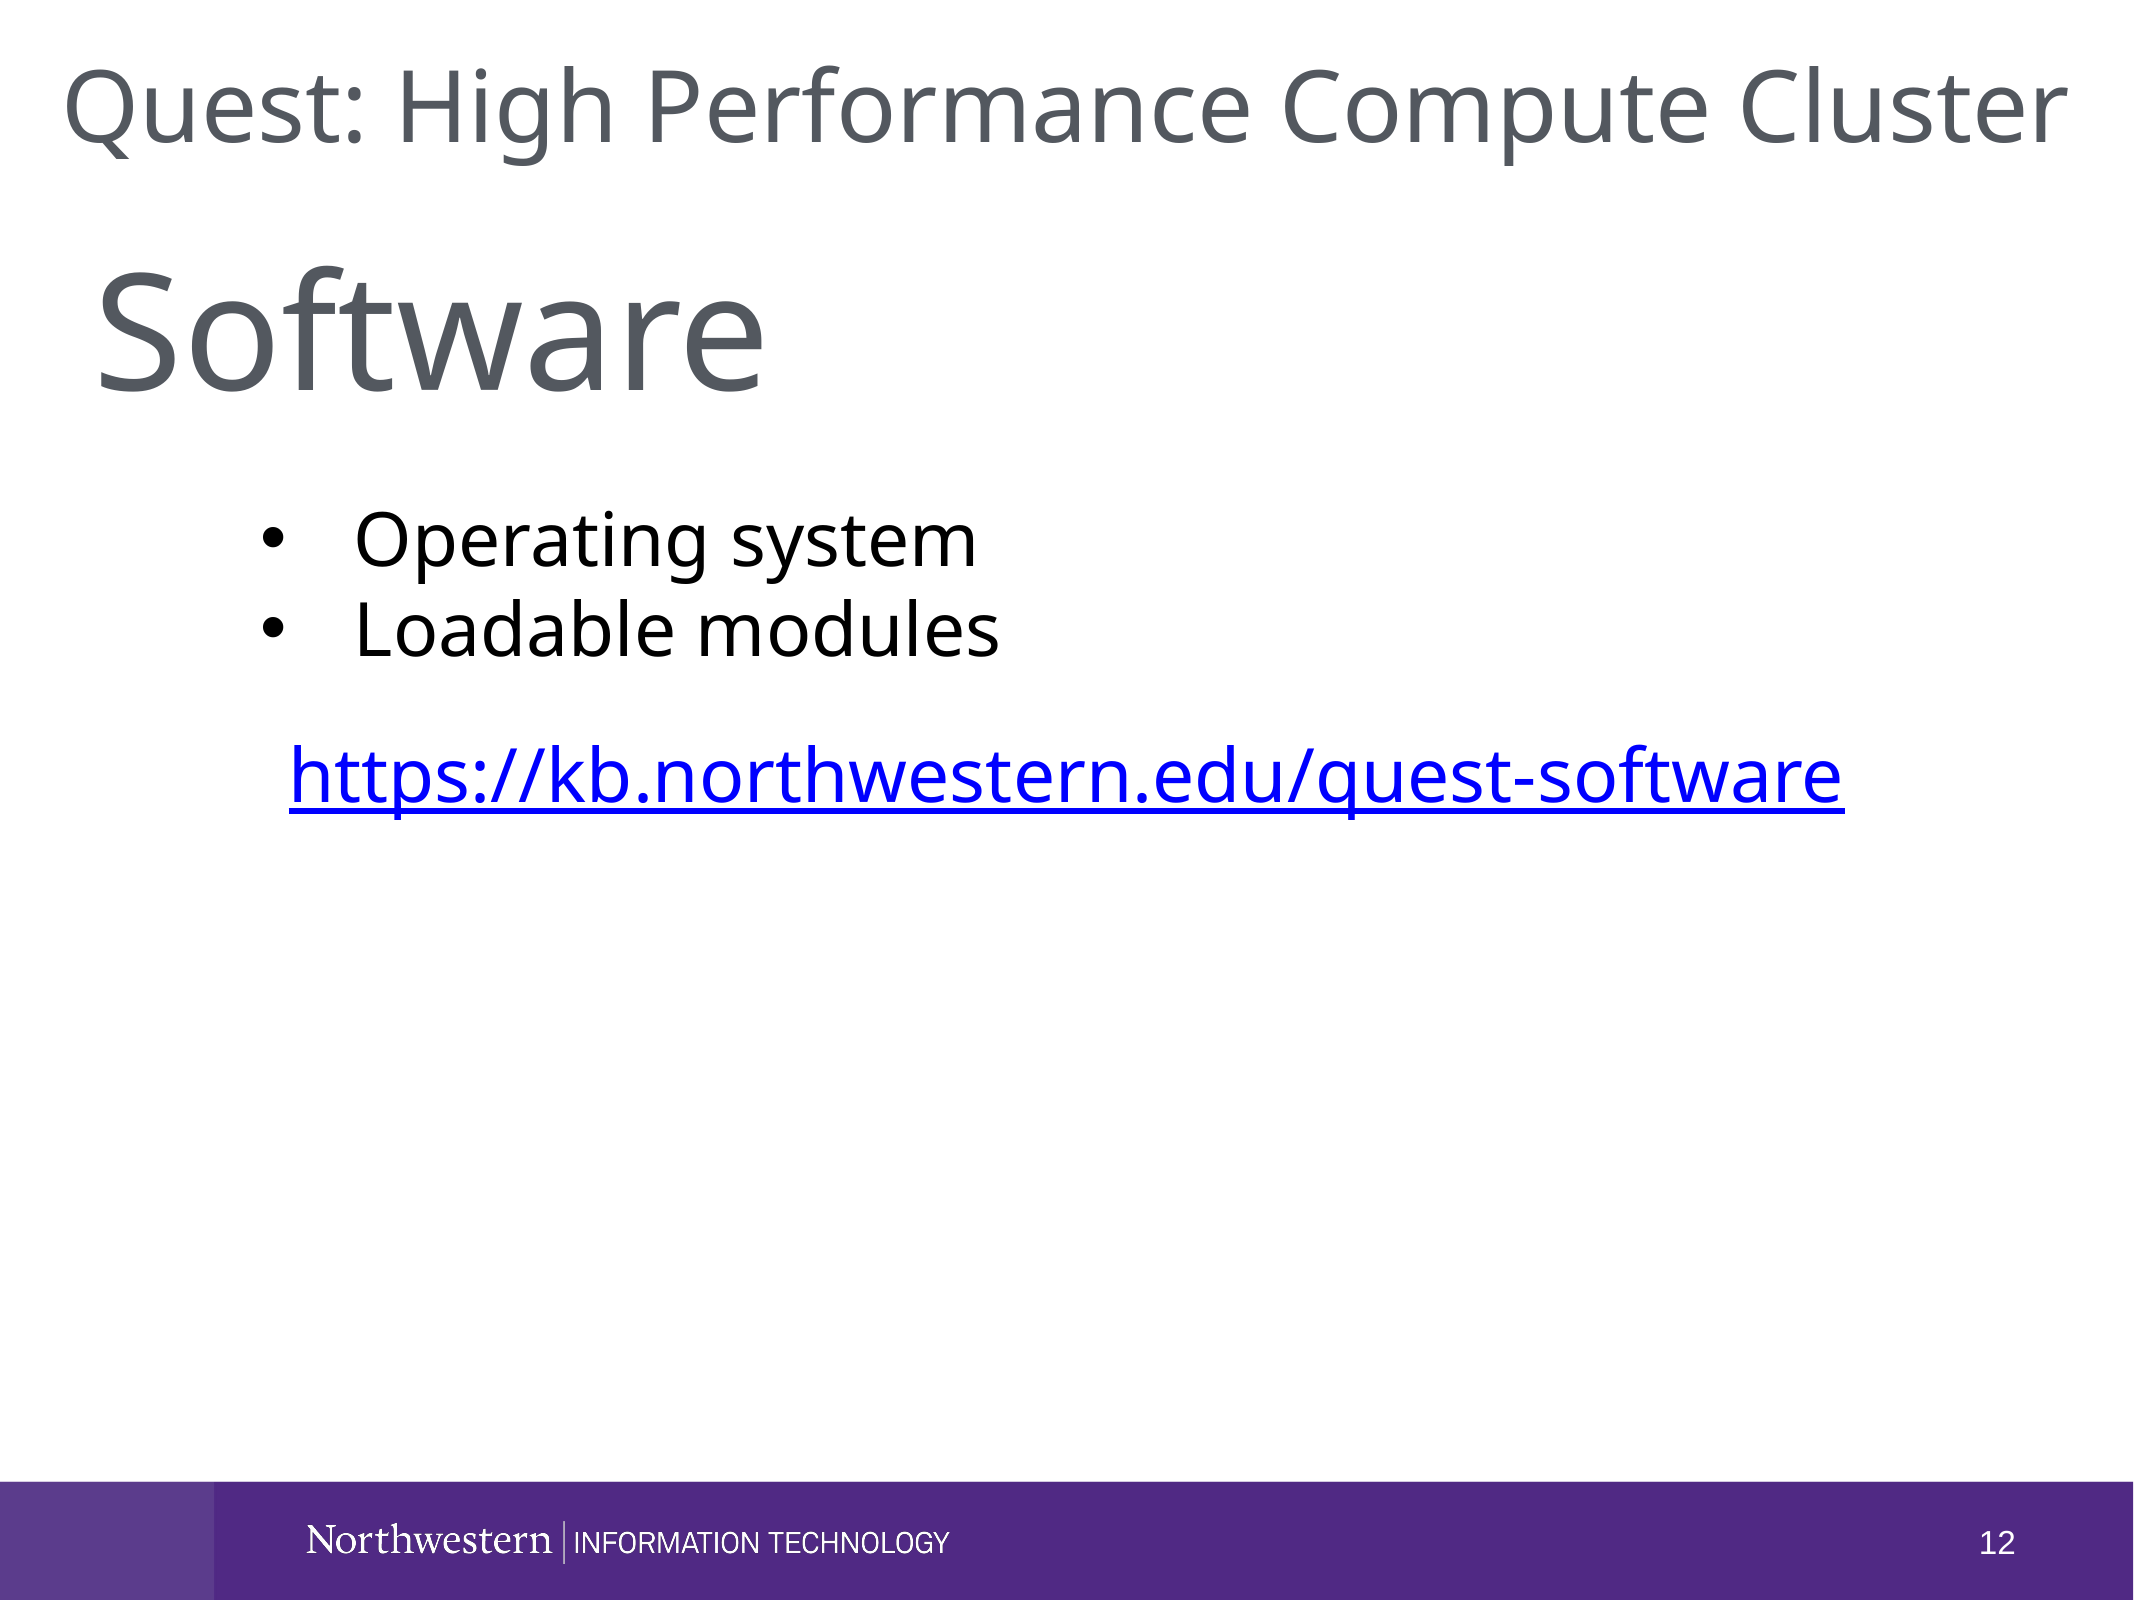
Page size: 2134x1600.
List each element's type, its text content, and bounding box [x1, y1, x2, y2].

slide_number 12 [1965, 1513, 2028, 1573]
text_box https://kb.northwestern.edu/quest-software [280, 719, 1854, 839]
text_box Operating system Loadable modules [251, 483, 1011, 680]
picture [0, 0, 2134, 1600]
text_box Software [85, 217, 822, 432]
text_box Quest: High Performance Compute Cluster [53, 34, 2080, 171]
